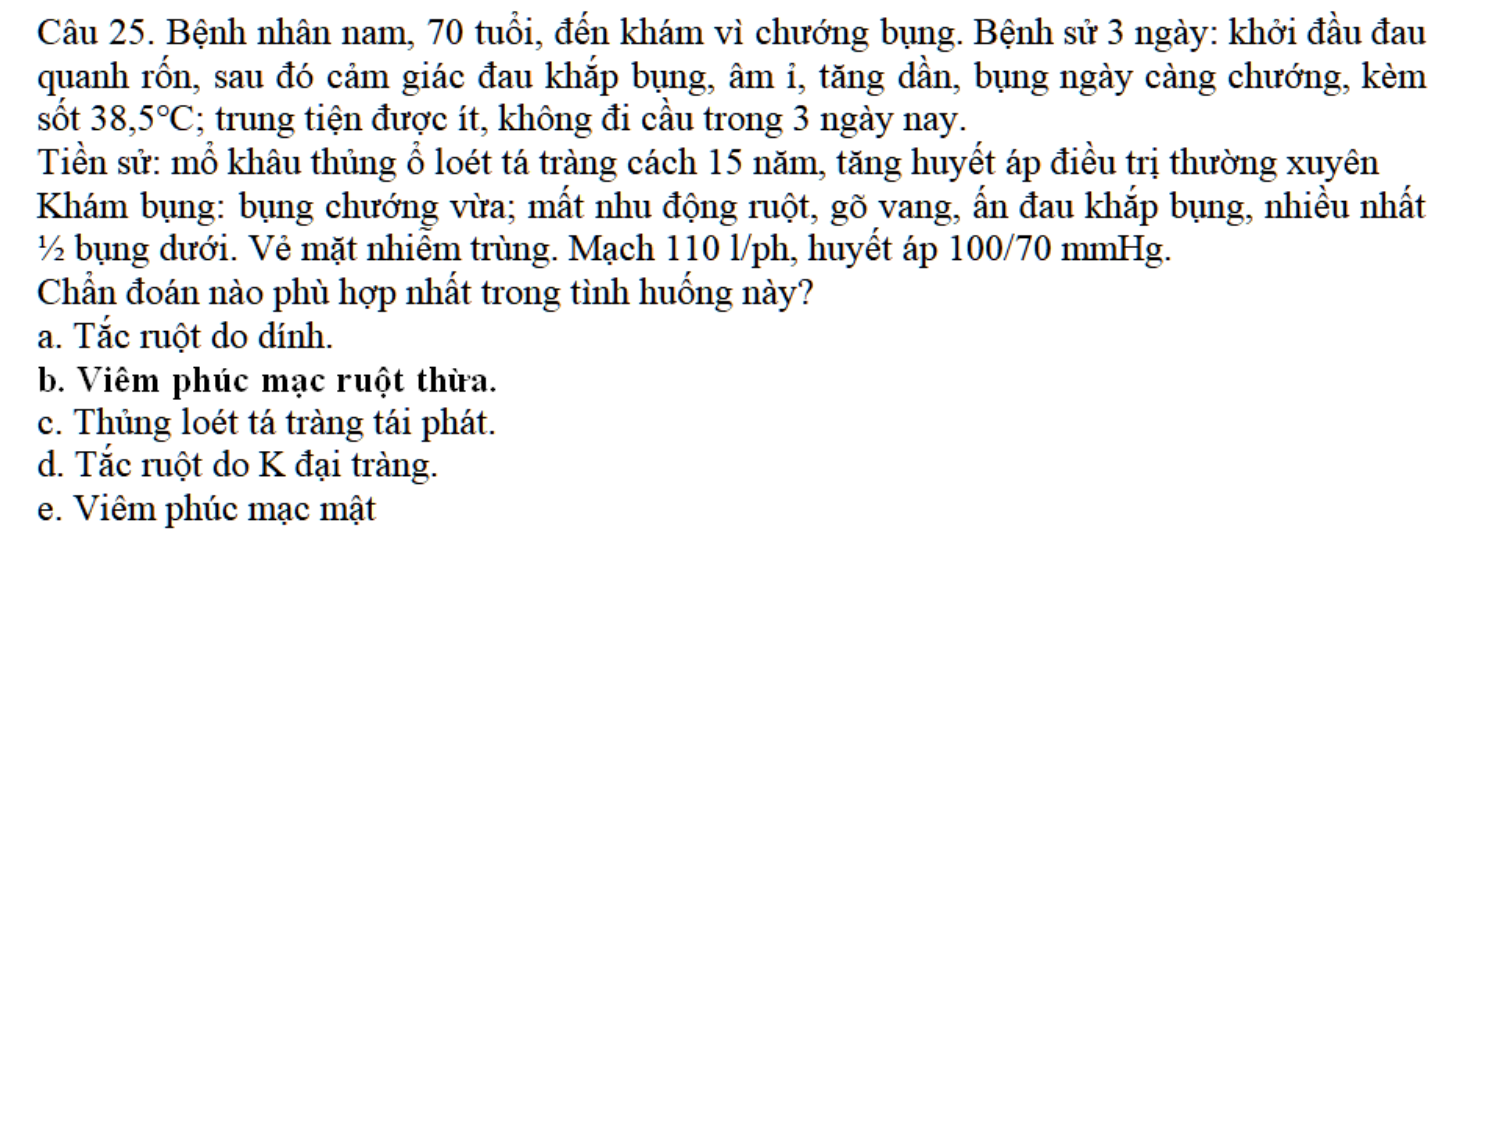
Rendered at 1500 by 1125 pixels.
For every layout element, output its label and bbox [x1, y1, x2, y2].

picture [0, 0, 1500, 544]
